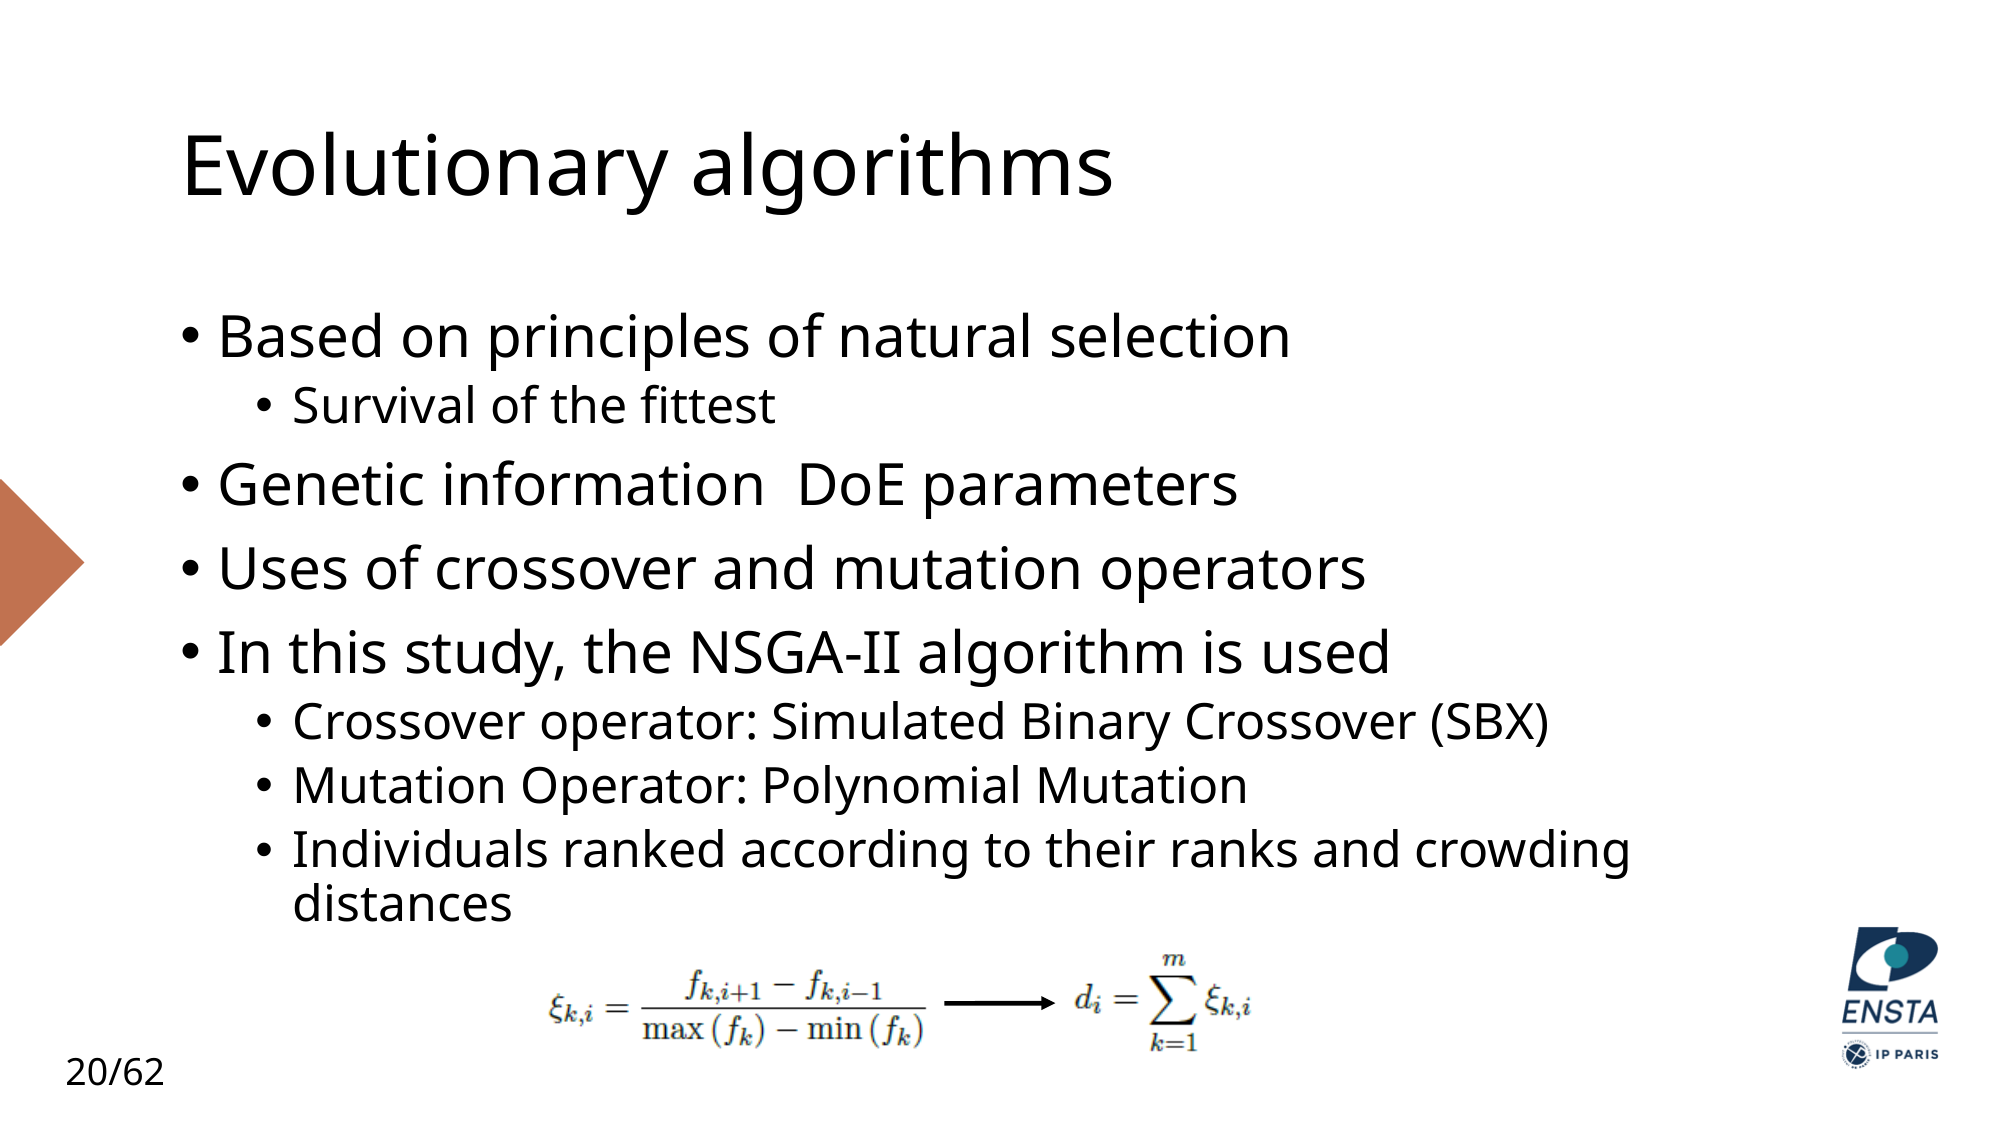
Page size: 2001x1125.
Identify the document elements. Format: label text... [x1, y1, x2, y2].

picture [1830, 915, 1950, 1081]
title Evolutionary algorithms [165, 59, 1819, 278]
picture [506, 940, 945, 1066]
text_box 20/62 [50, 1040, 181, 1100]
picture [1055, 935, 1276, 1071]
